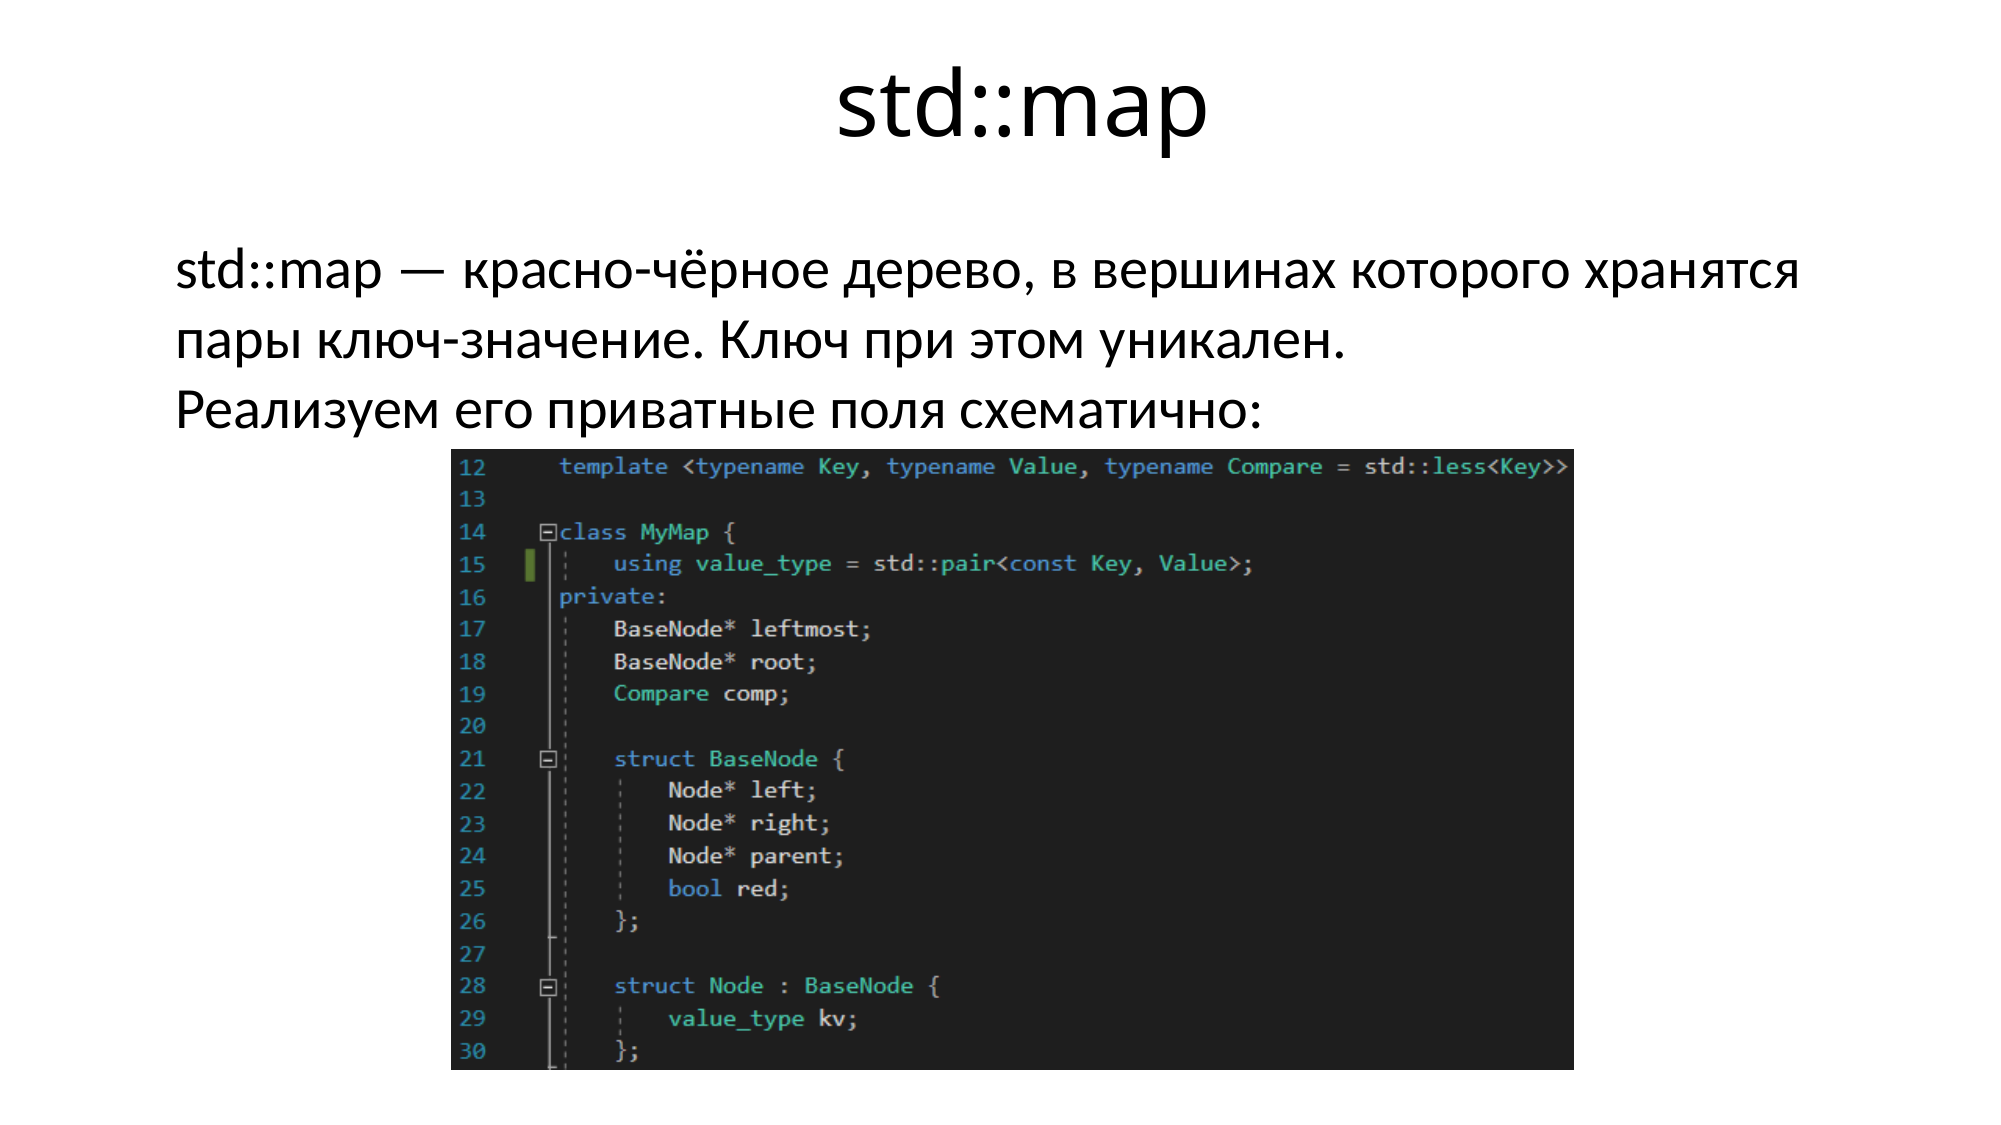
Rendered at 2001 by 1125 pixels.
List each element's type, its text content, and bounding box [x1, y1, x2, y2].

picture [451, 449, 1574, 1070]
text_box std::map [160, 0, 1886, 216]
text_box std::map — красно-чёрное дерево, в вершинах которого хранятся пары ключ-значение. Ключ при этом уникален. Реализуем его приватные поля схематично: [160, 222, 1864, 448]
